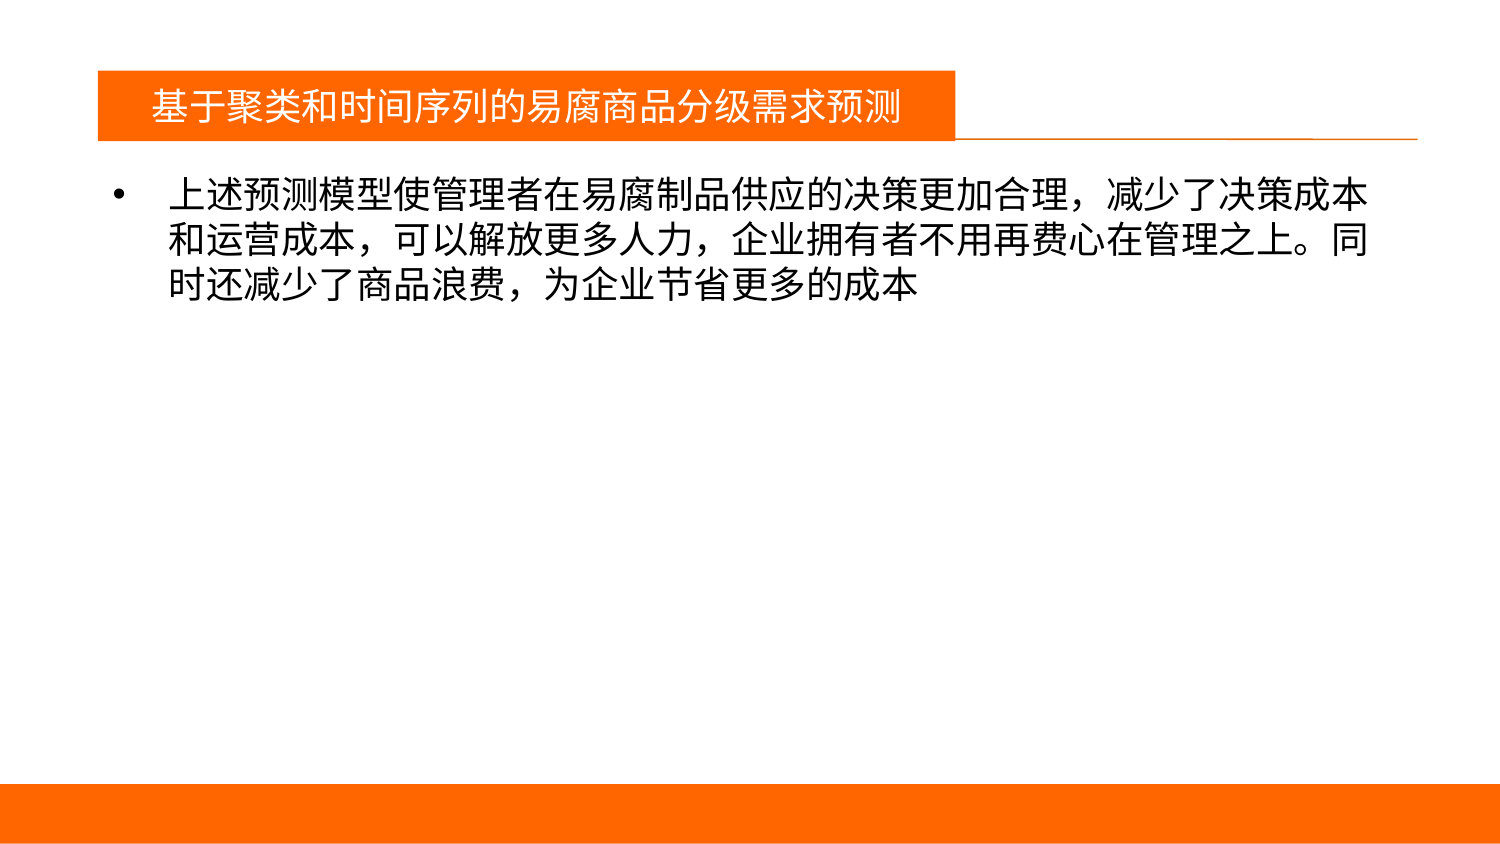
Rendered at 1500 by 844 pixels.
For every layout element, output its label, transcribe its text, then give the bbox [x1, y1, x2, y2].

text_box [99, 70, 130, 147]
text_box 基于聚类和时间序列的易腐商品分级需求预测 [96, 68, 957, 143]
text_box 上述预测模型使管理者在易腐制品供应的决策更加合理，减少了决策成本和运营成本，可以解放更多人力，企业拥有者不用再费心在管理之上。同时还减少了商品浪费，为企业节省更多的成本 [97, 164, 1418, 314]
text_box [0, 782, 1500, 844]
